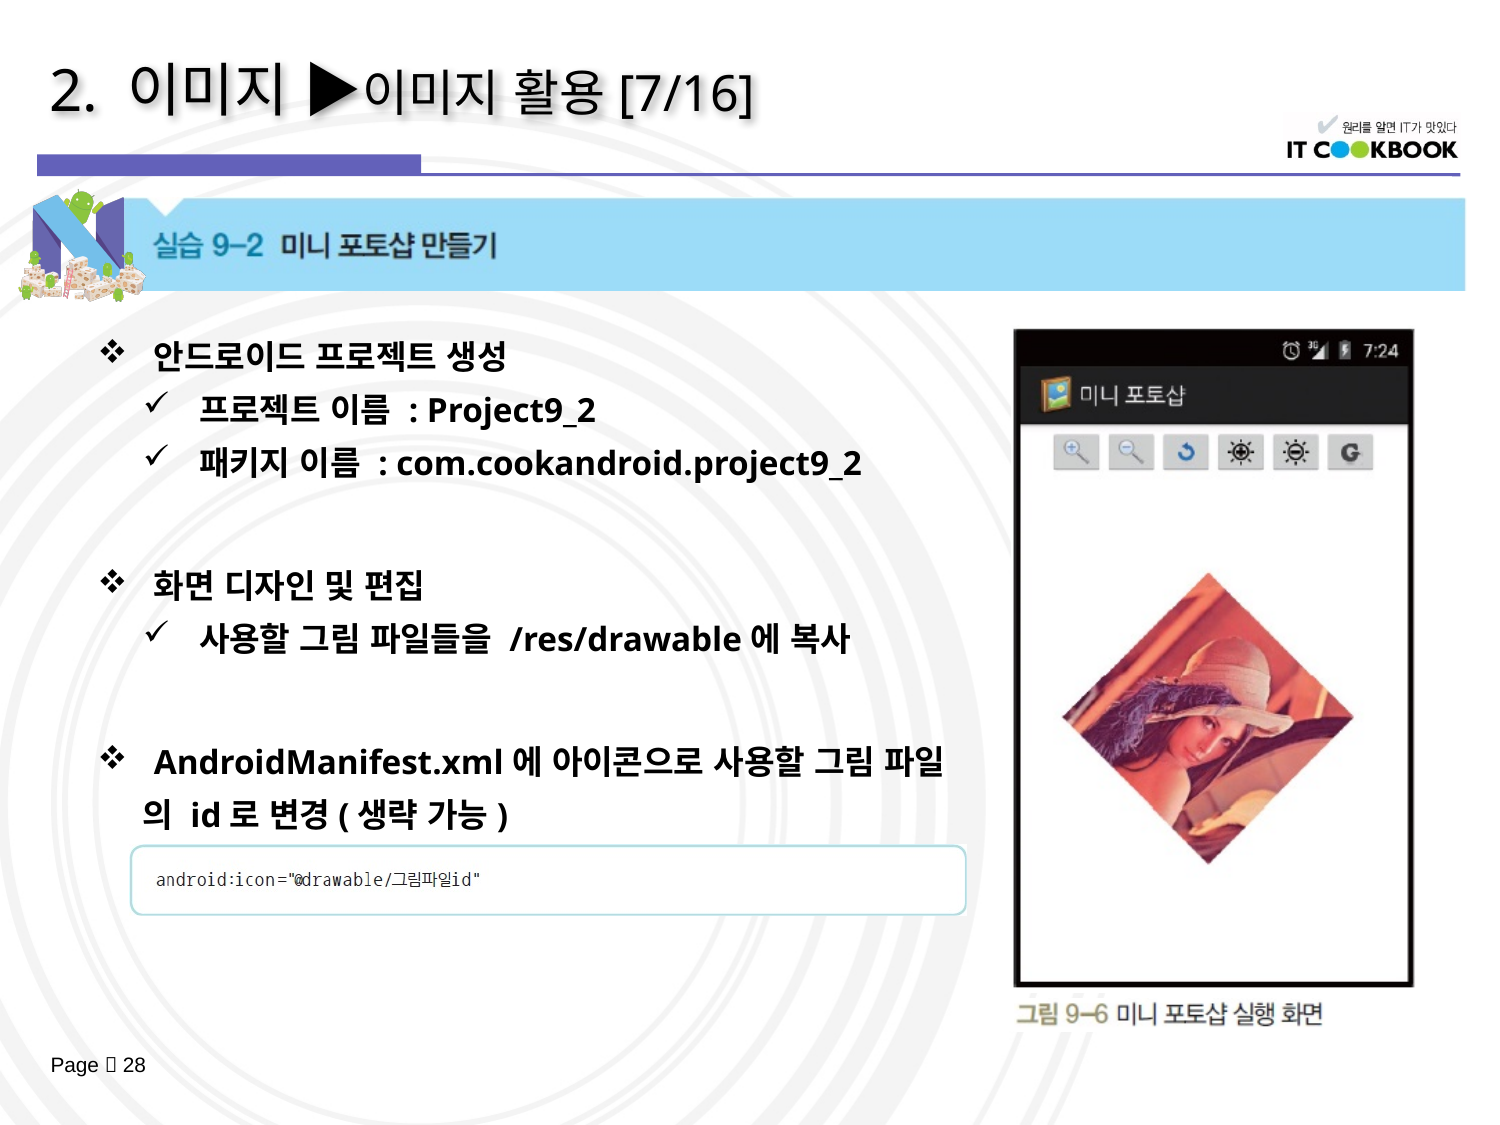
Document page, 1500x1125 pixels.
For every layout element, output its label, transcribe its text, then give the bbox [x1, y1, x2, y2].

picture [129, 844, 968, 916]
title 2. 이미지 ▶이미지 활용[7/16] [48, 53, 1448, 161]
picture [0, 35, 1500, 1125]
list 안드로이드 프로젝트 생성 프로젝트 이름 : Project9_2 패키지 이름 : com.cookandroid.project9_2 화면 디자인 및 편집 사용할 그림 파일들을 /res/drawable에 복사 AndroidManifest.xml에 아이콘으로 사용할 그림 파일 의 id로 변경(생략 가능) [54, 335, 1500, 1051]
picture [1014, 998, 1325, 1033]
